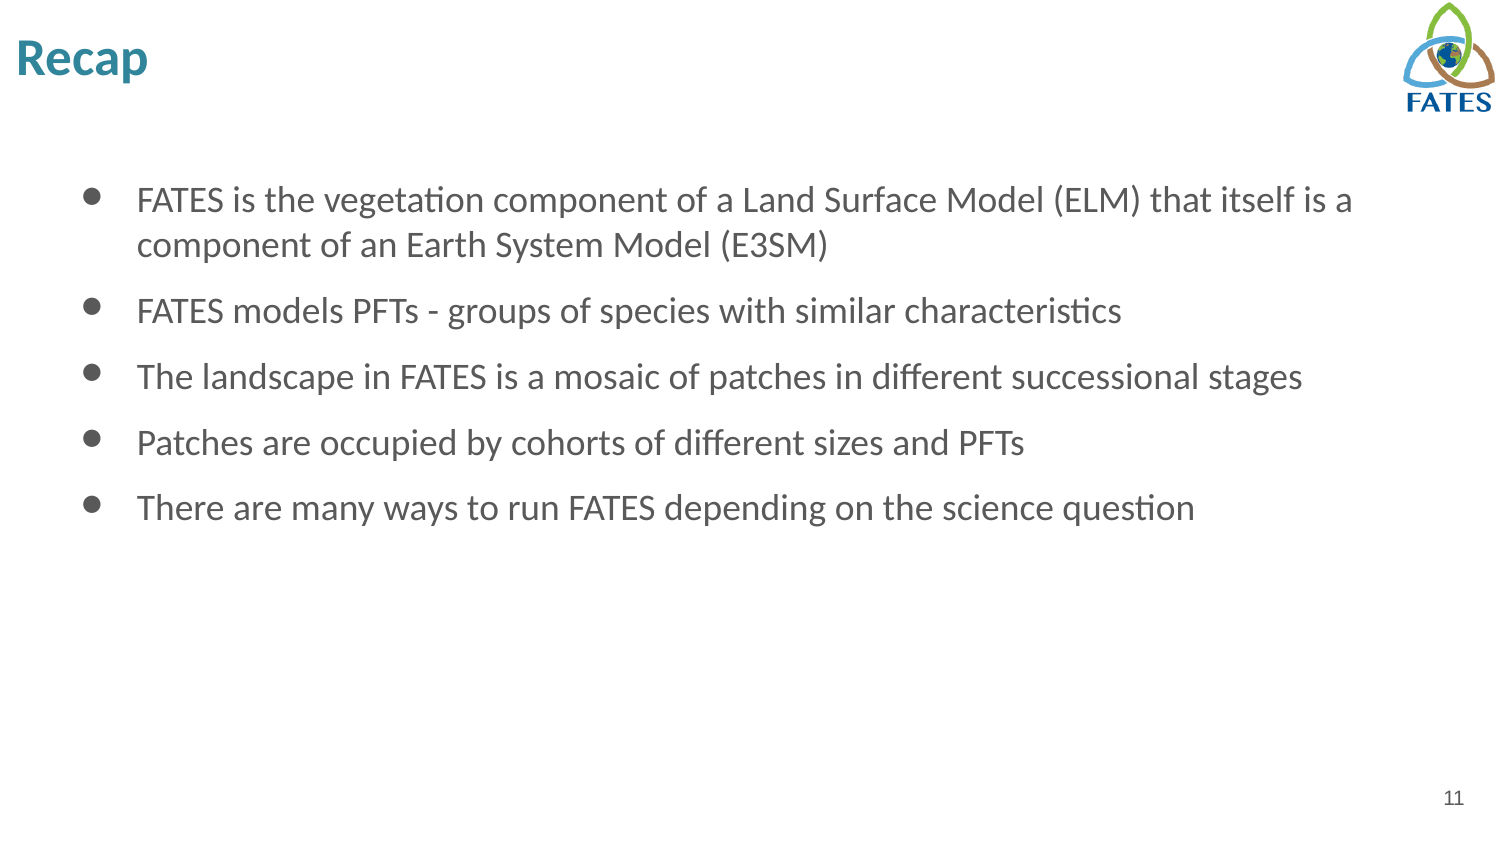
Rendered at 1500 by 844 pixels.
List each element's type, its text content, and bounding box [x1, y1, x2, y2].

text_box FATES is the vegetation component of a Land Surface Model (ELM) that itself is a component of an Earth System Model (E3SM) FATES models PFTs - groups of species with similar characteristics The landscape in FATES is a mosaic of patches in different successional stages Patches are occupied by cohorts of different sizes and PFTs There are many ways to run FATES depending on the science question [46, 160, 1411, 780]
picture [1399, 0, 1500, 115]
title Recap [1, 7, 1394, 102]
slide_number 11 [1389, 764, 1480, 830]
